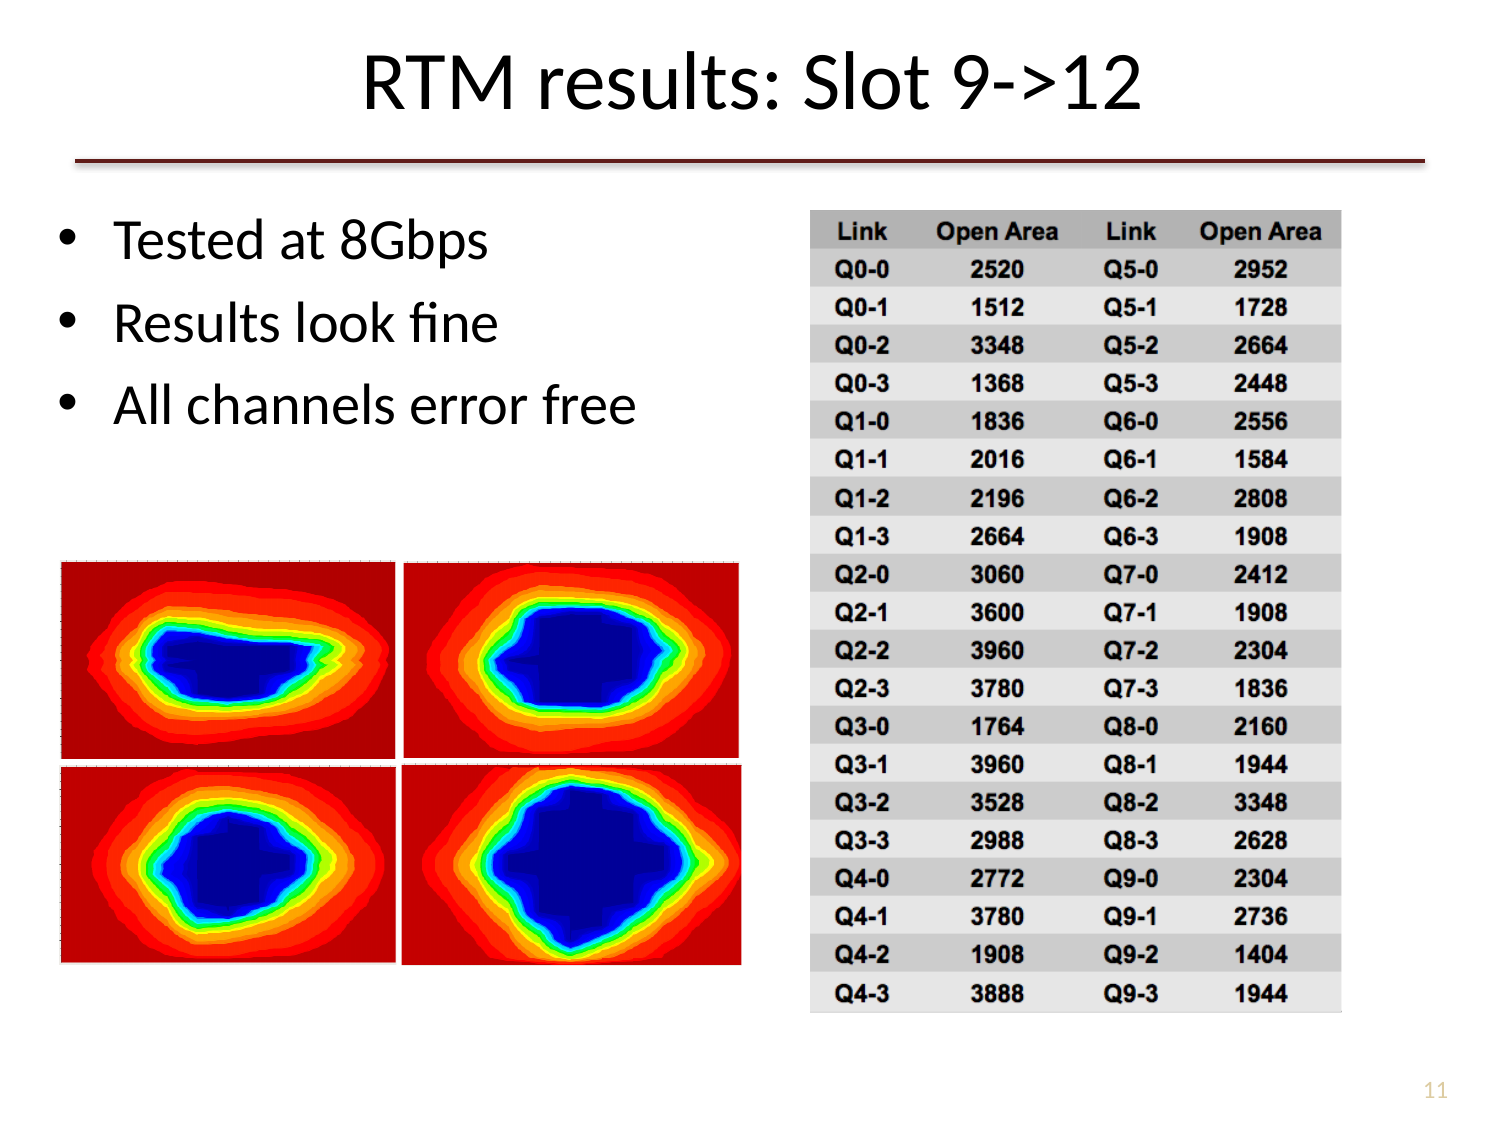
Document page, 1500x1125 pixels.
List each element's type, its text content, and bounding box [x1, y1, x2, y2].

picture [401, 763, 742, 966]
picture [810, 207, 1344, 1022]
slide_number 11 [1206, 1066, 1457, 1112]
picture [403, 560, 740, 759]
picture [58, 765, 397, 965]
title RTM results: Slot 9->12 [49, 0, 1457, 153]
list Tested at 8Gbps Results look fine All channels error free [49, 193, 1457, 1125]
picture [59, 559, 396, 759]
